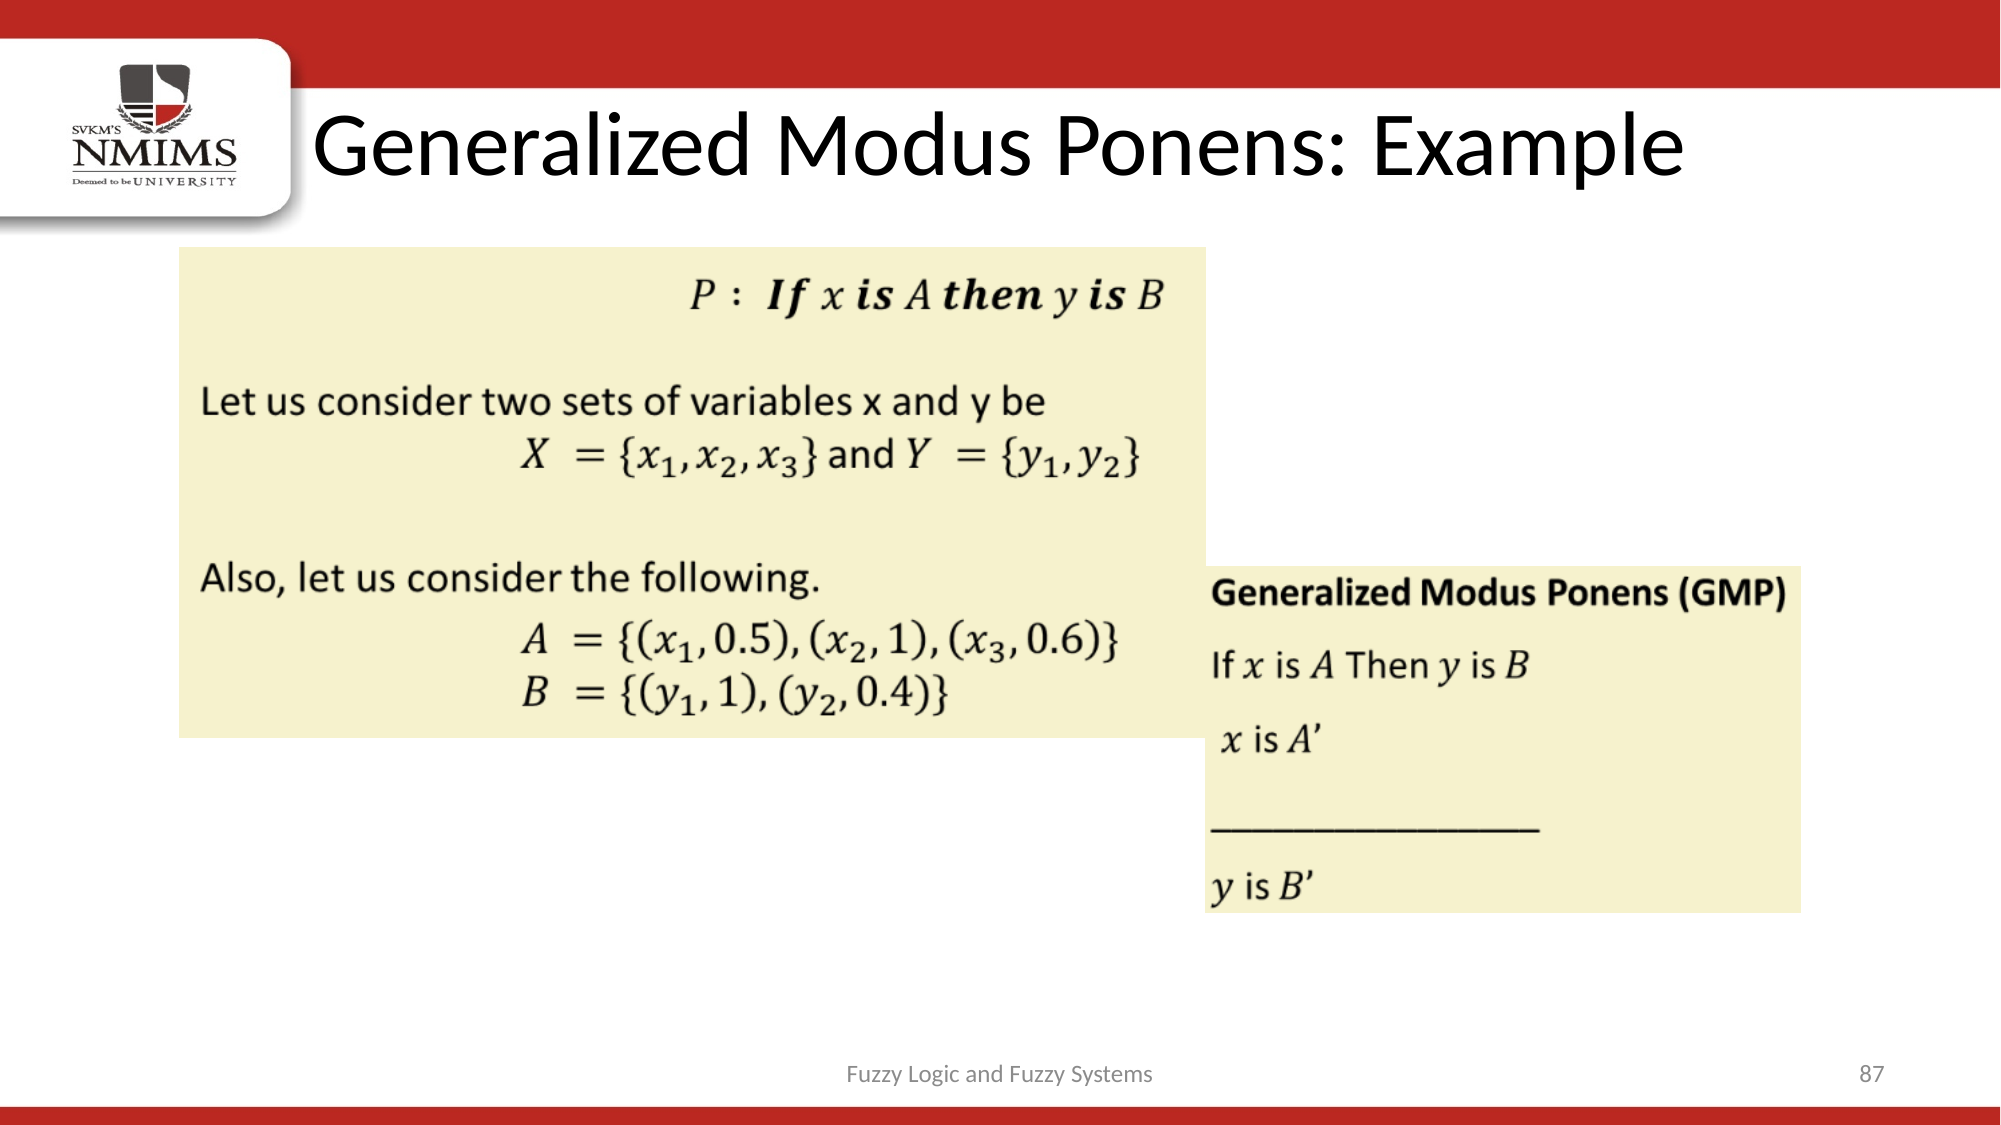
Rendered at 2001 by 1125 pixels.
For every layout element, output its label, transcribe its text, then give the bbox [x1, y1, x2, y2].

footer Fuzzy Logic and Fuzzy Systems [683, 1042, 1317, 1103]
title Generalized Modus Ponens: Example [99, 45, 1900, 233]
picture [0, 0, 2001, 1125]
slide_number 87 [1433, 1042, 1900, 1103]
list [178, 247, 1206, 738]
